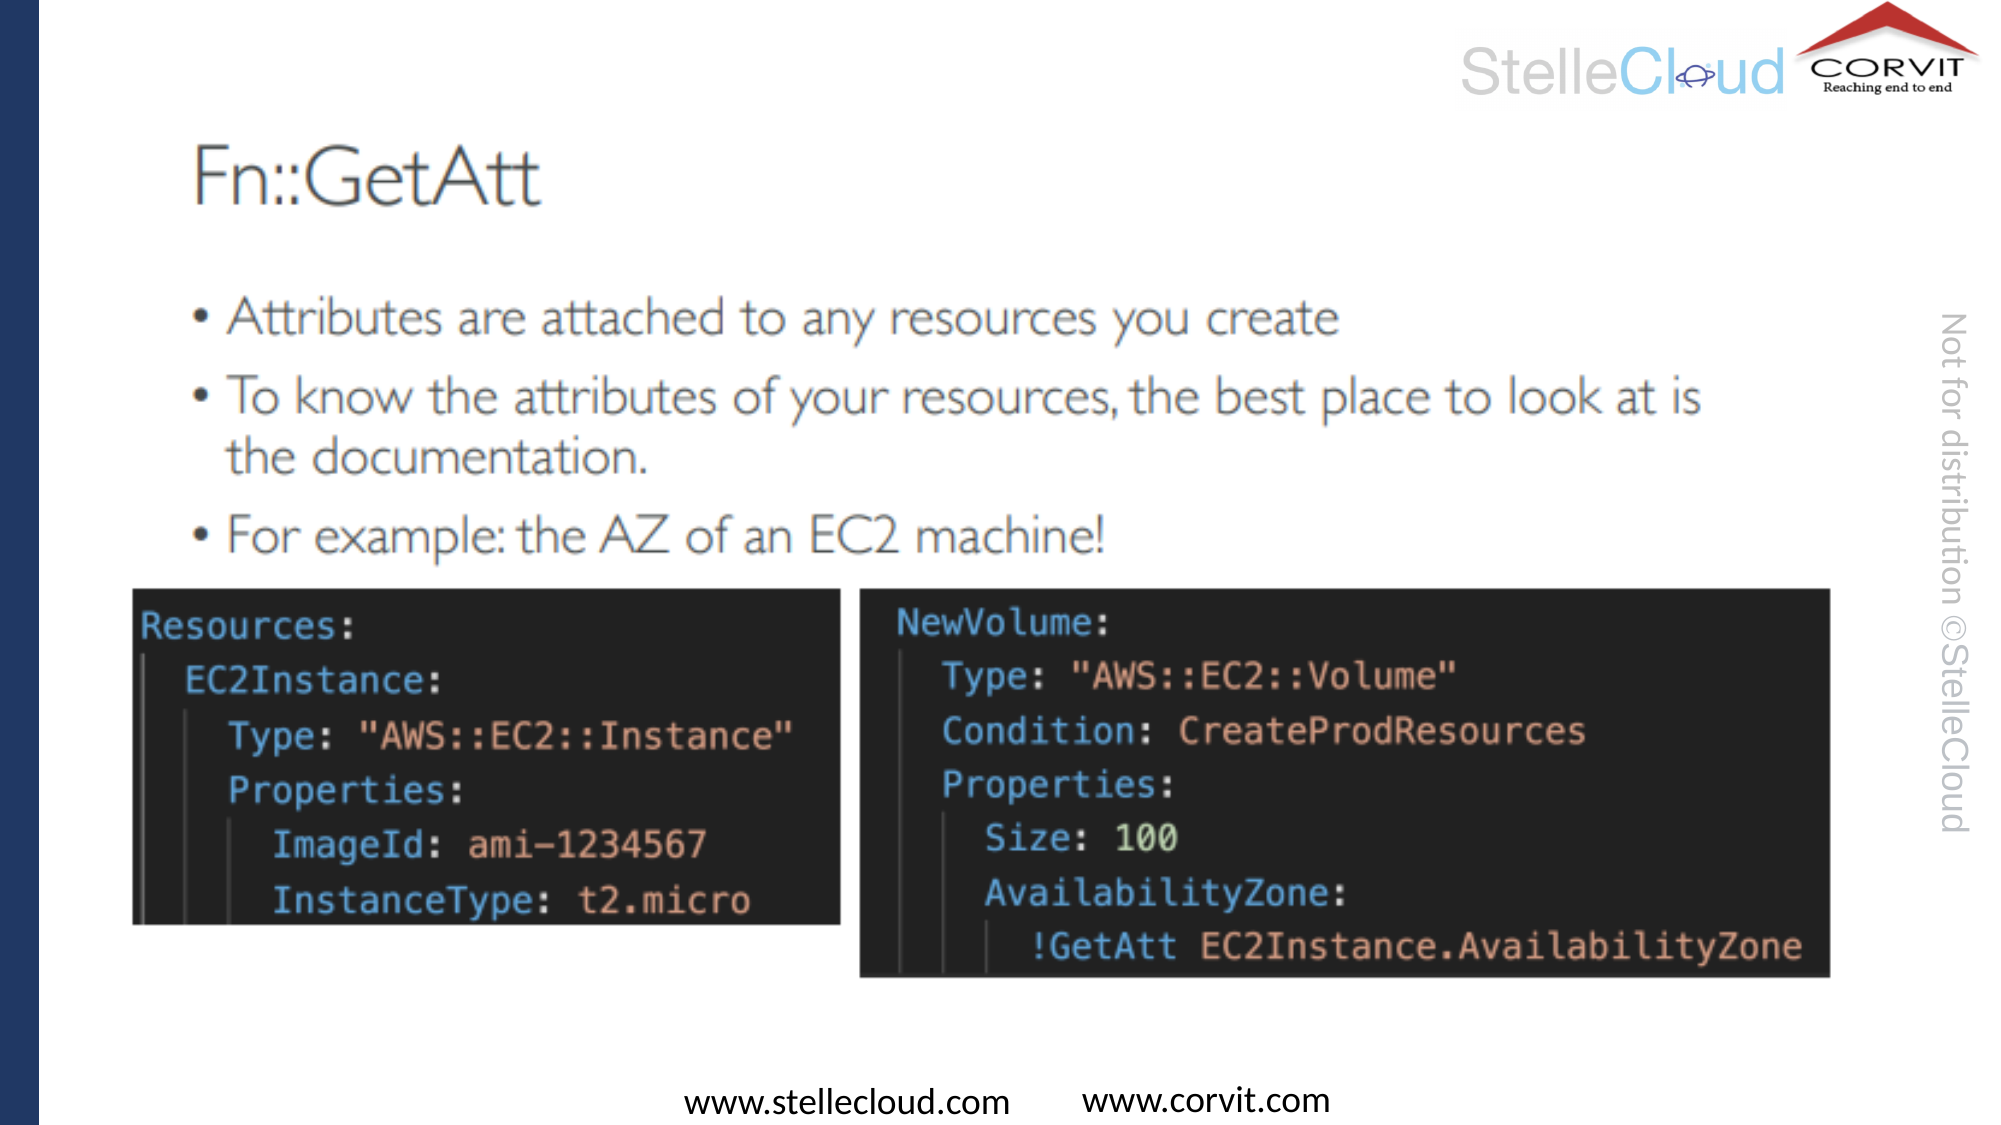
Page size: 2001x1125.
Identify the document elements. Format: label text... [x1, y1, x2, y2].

picture [1455, 0, 1988, 111]
picture [114, 121, 1855, 988]
text_box www.corvit.com [1067, 1067, 1347, 1125]
text_box www.stellecloud.com [669, 1069, 1027, 1125]
text_box Not for distribution ⒸStelleCloud [1927, 297, 1988, 1125]
